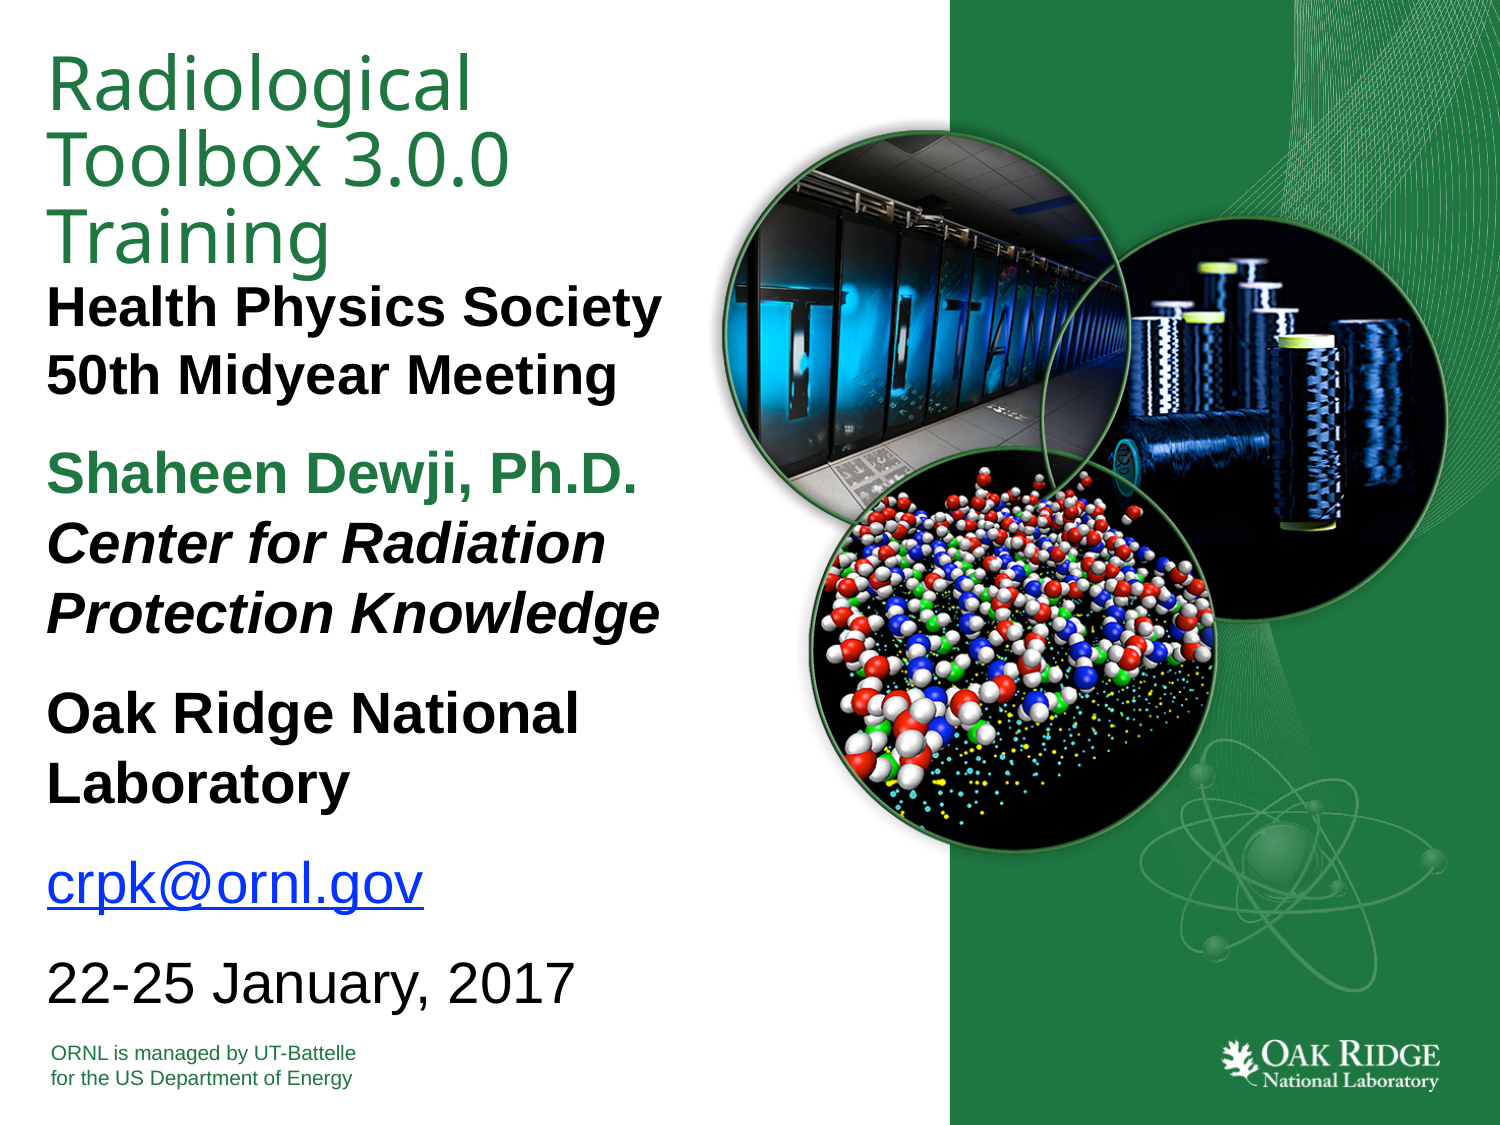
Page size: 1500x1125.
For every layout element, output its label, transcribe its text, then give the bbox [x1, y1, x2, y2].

title Radiological Toolbox 3.0.0 Training [31, 41, 715, 262]
picture [707, 0, 1500, 1098]
picture [900, 290, 911, 388]
subtitle Health Physics Society 50th Midyear Meeting Shaheen Dewji, Ph.D. Center for Radiation Protection Knowledge Oak Ridge National Laboratory crpk@ornl.gov 22-25 January, 2017 [31, 262, 900, 698]
